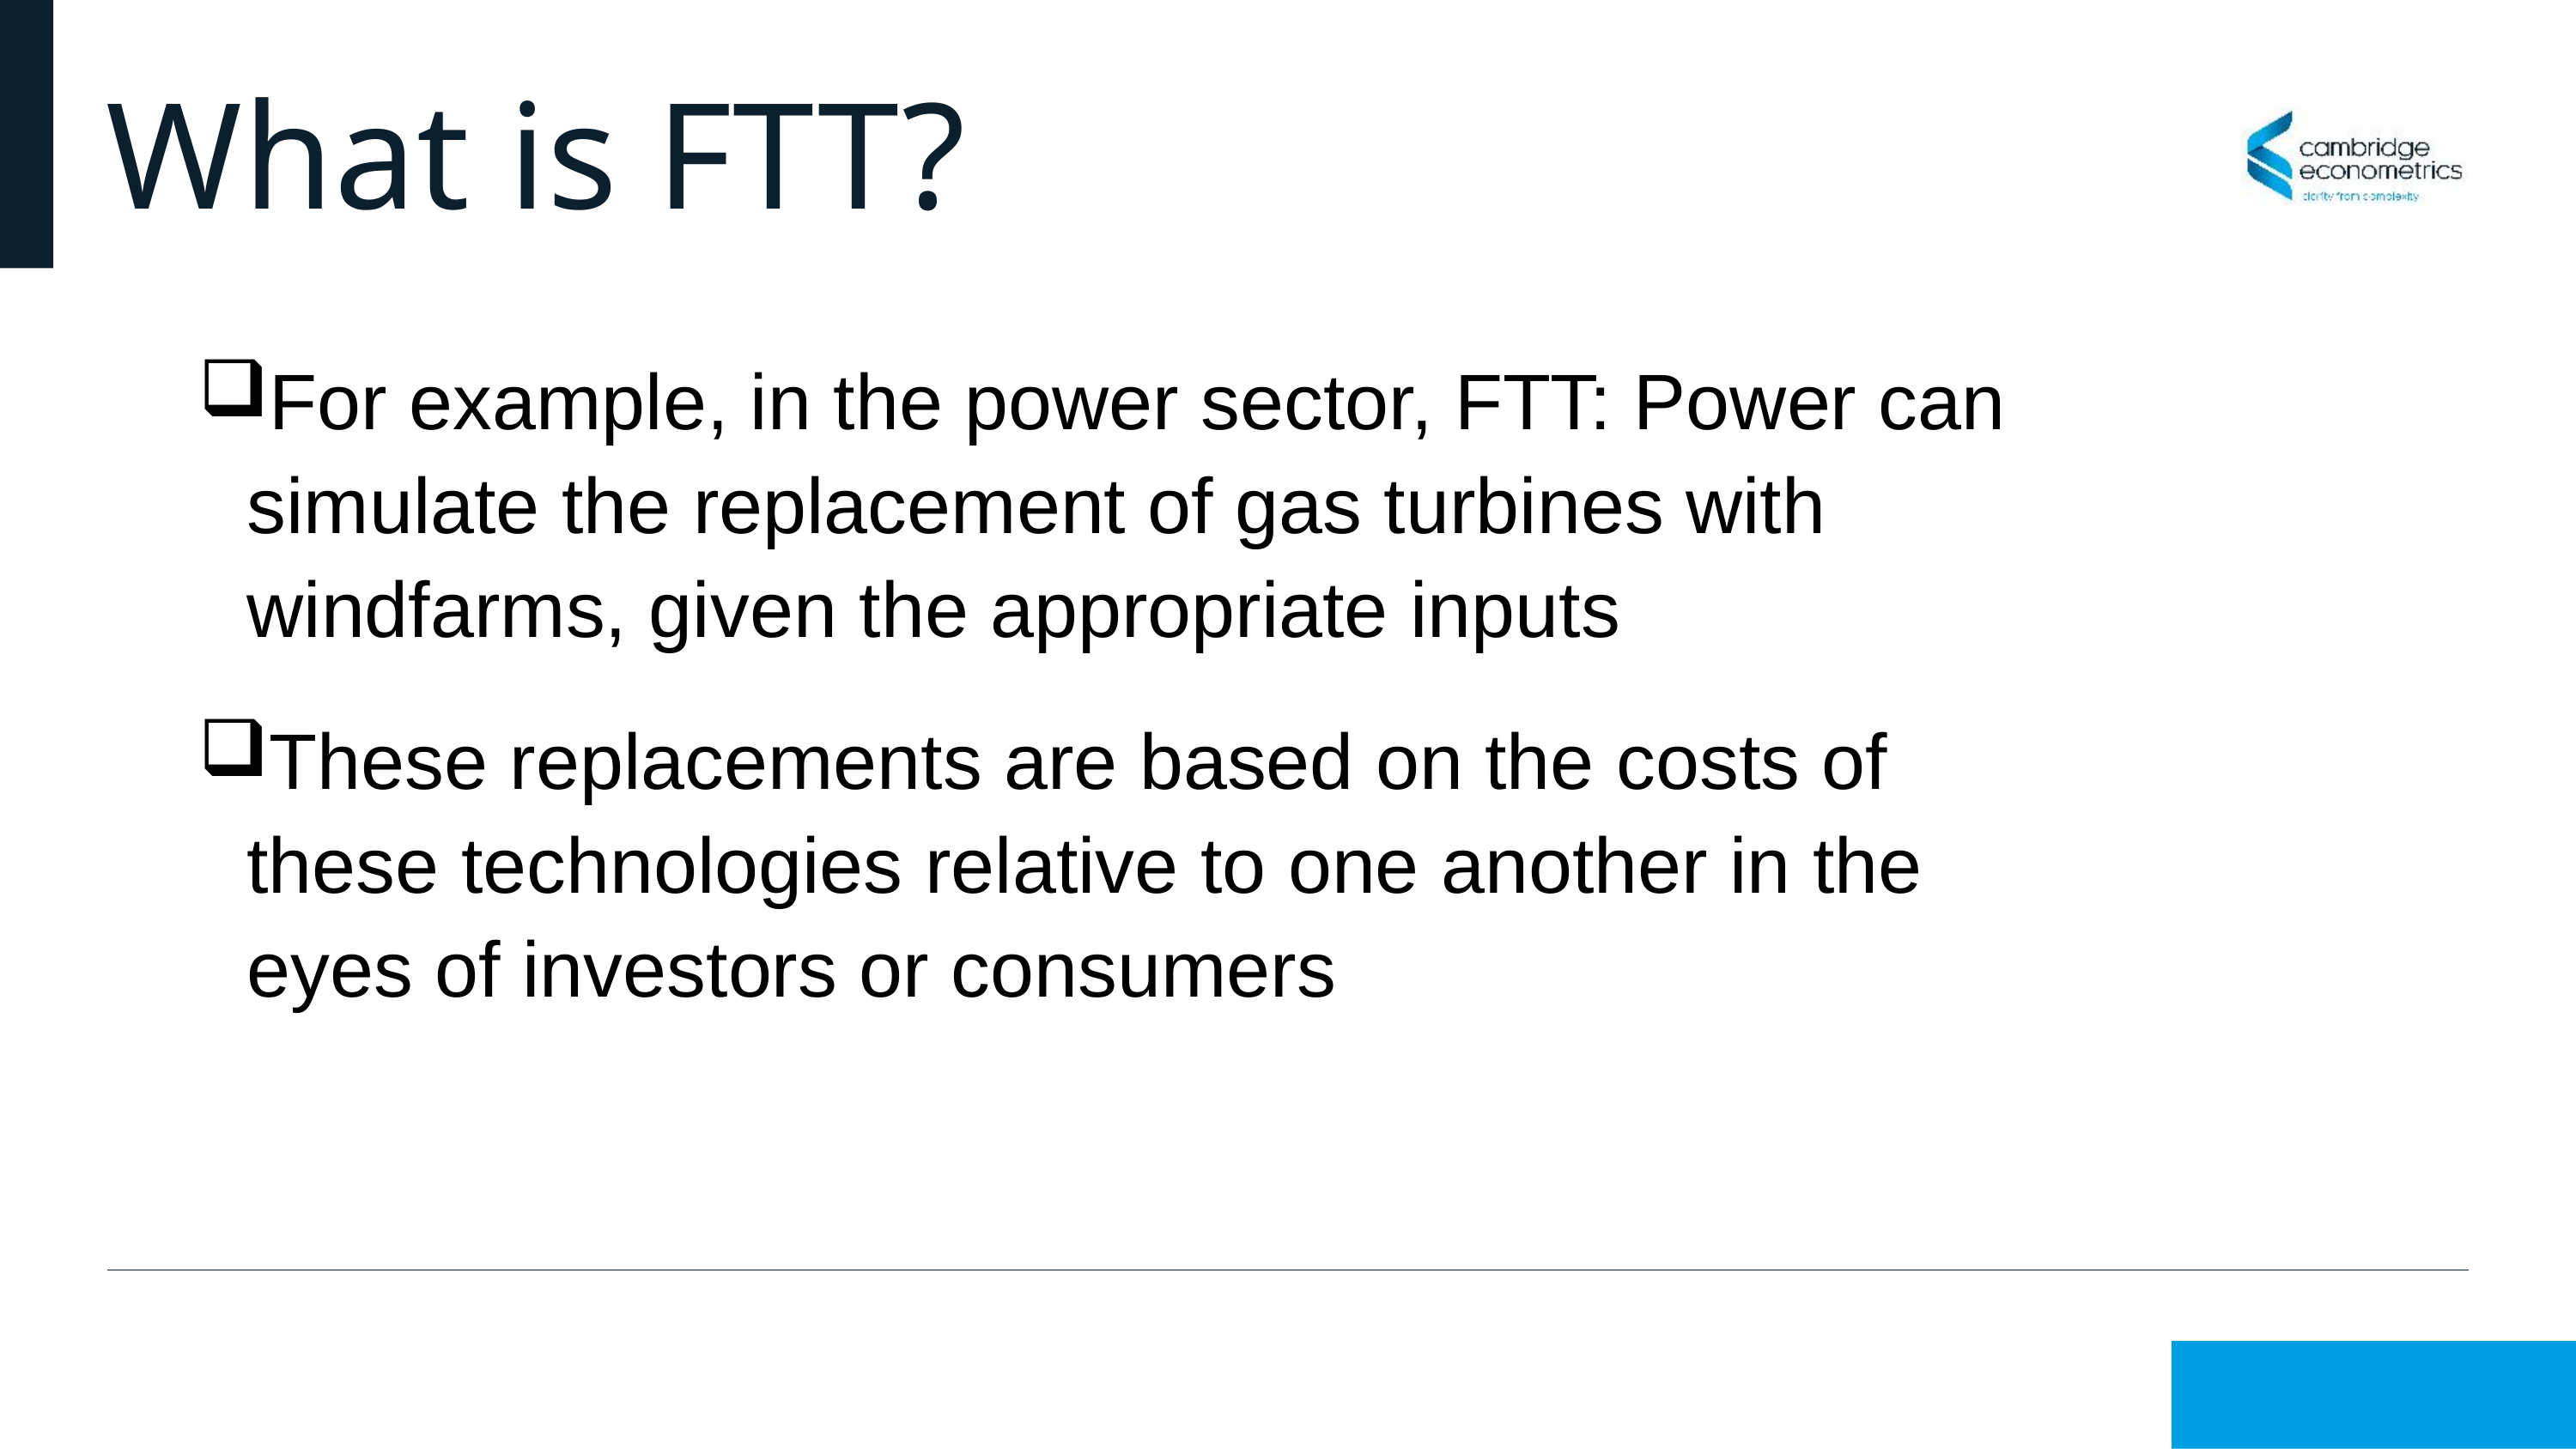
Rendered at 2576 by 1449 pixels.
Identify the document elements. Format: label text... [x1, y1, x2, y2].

list For example, in the power sector, FTT: Power can simulate the replacement of gas turbines with windfarms, given the appropriate inputs These replacements are based on the costs of these technologies relative to one another in the eyes of investors or consumers [198, 341, 2081, 1282]
title What is FTT? [106, 82, 2135, 269]
picture [2241, 107, 2469, 206]
